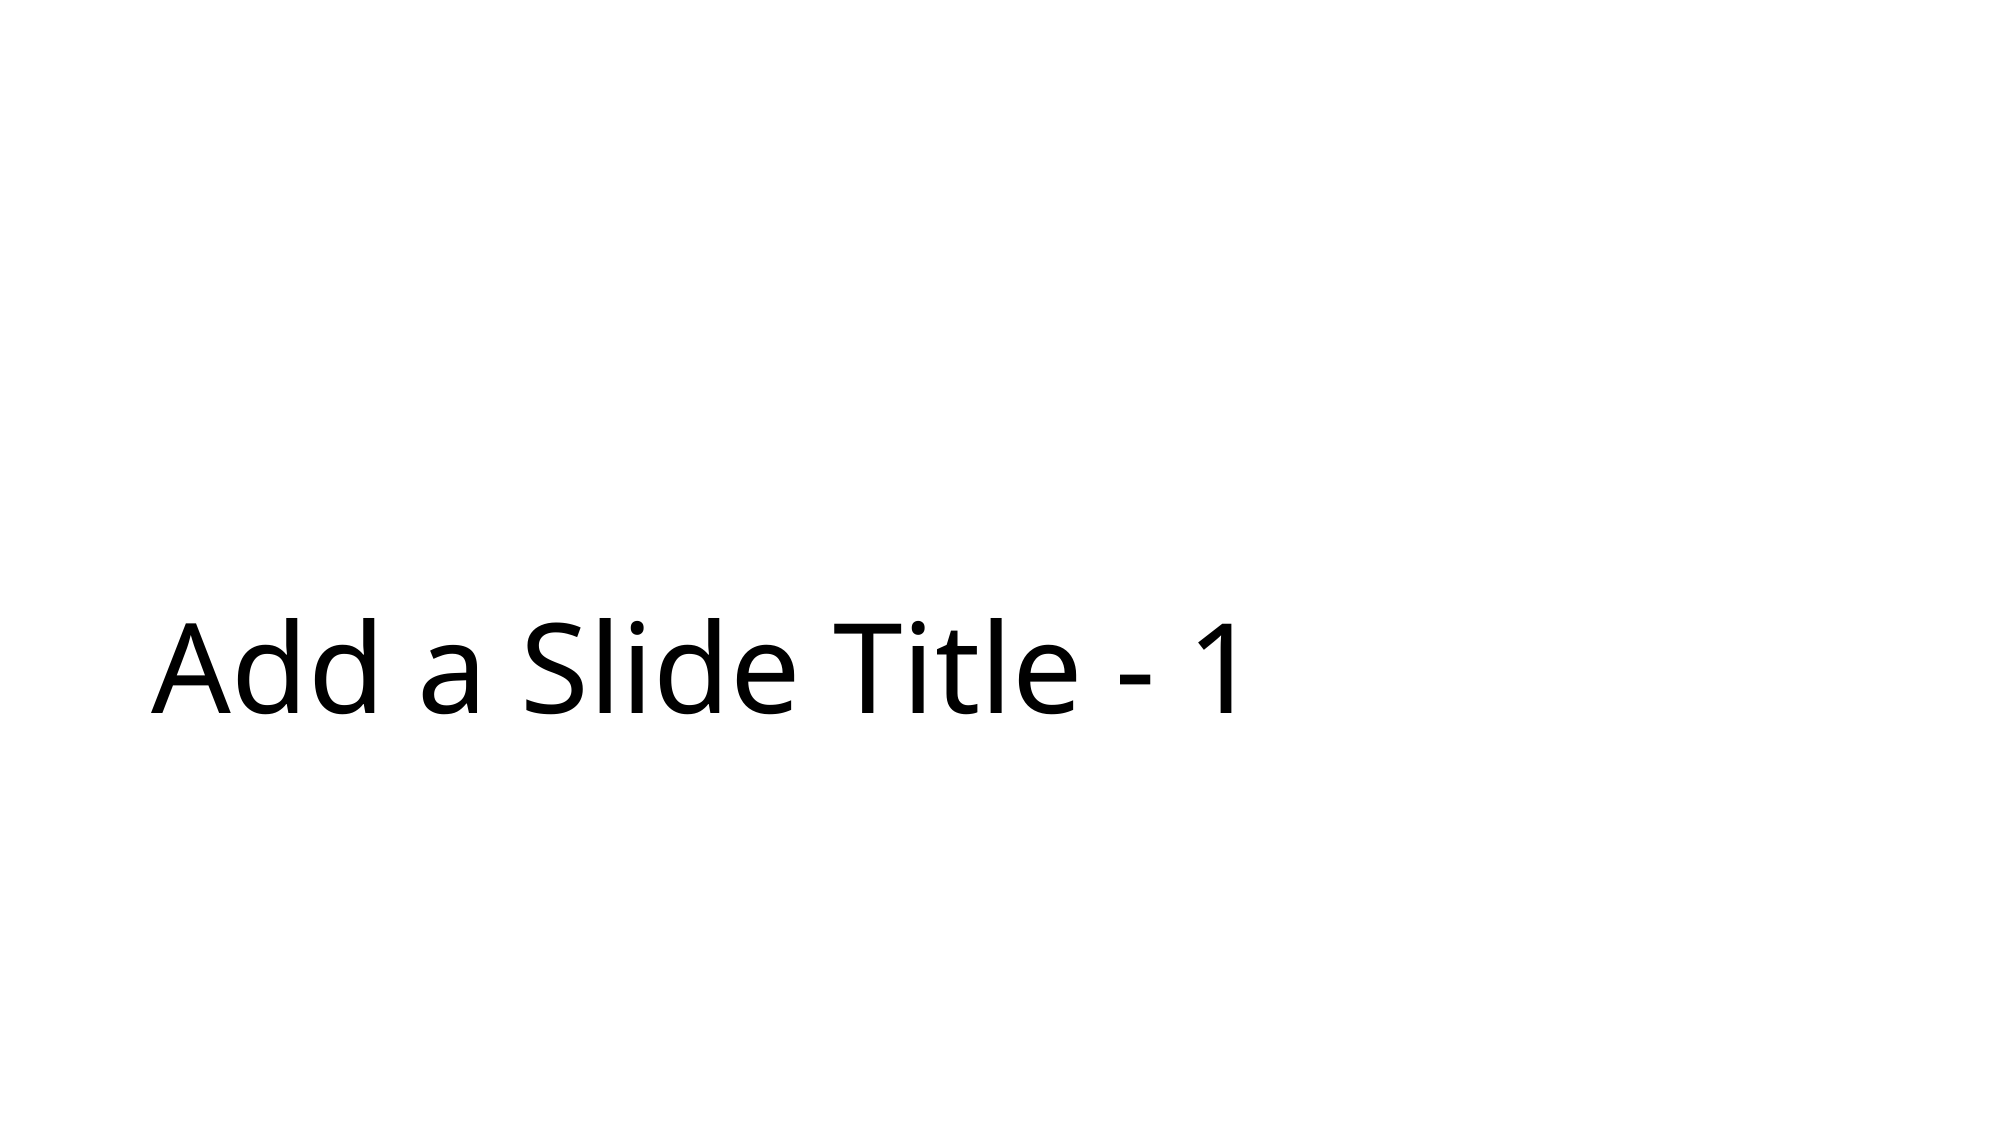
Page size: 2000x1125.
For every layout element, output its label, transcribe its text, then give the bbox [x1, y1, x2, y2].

title Add a Slide Title - 1 [136, 280, 1861, 749]
